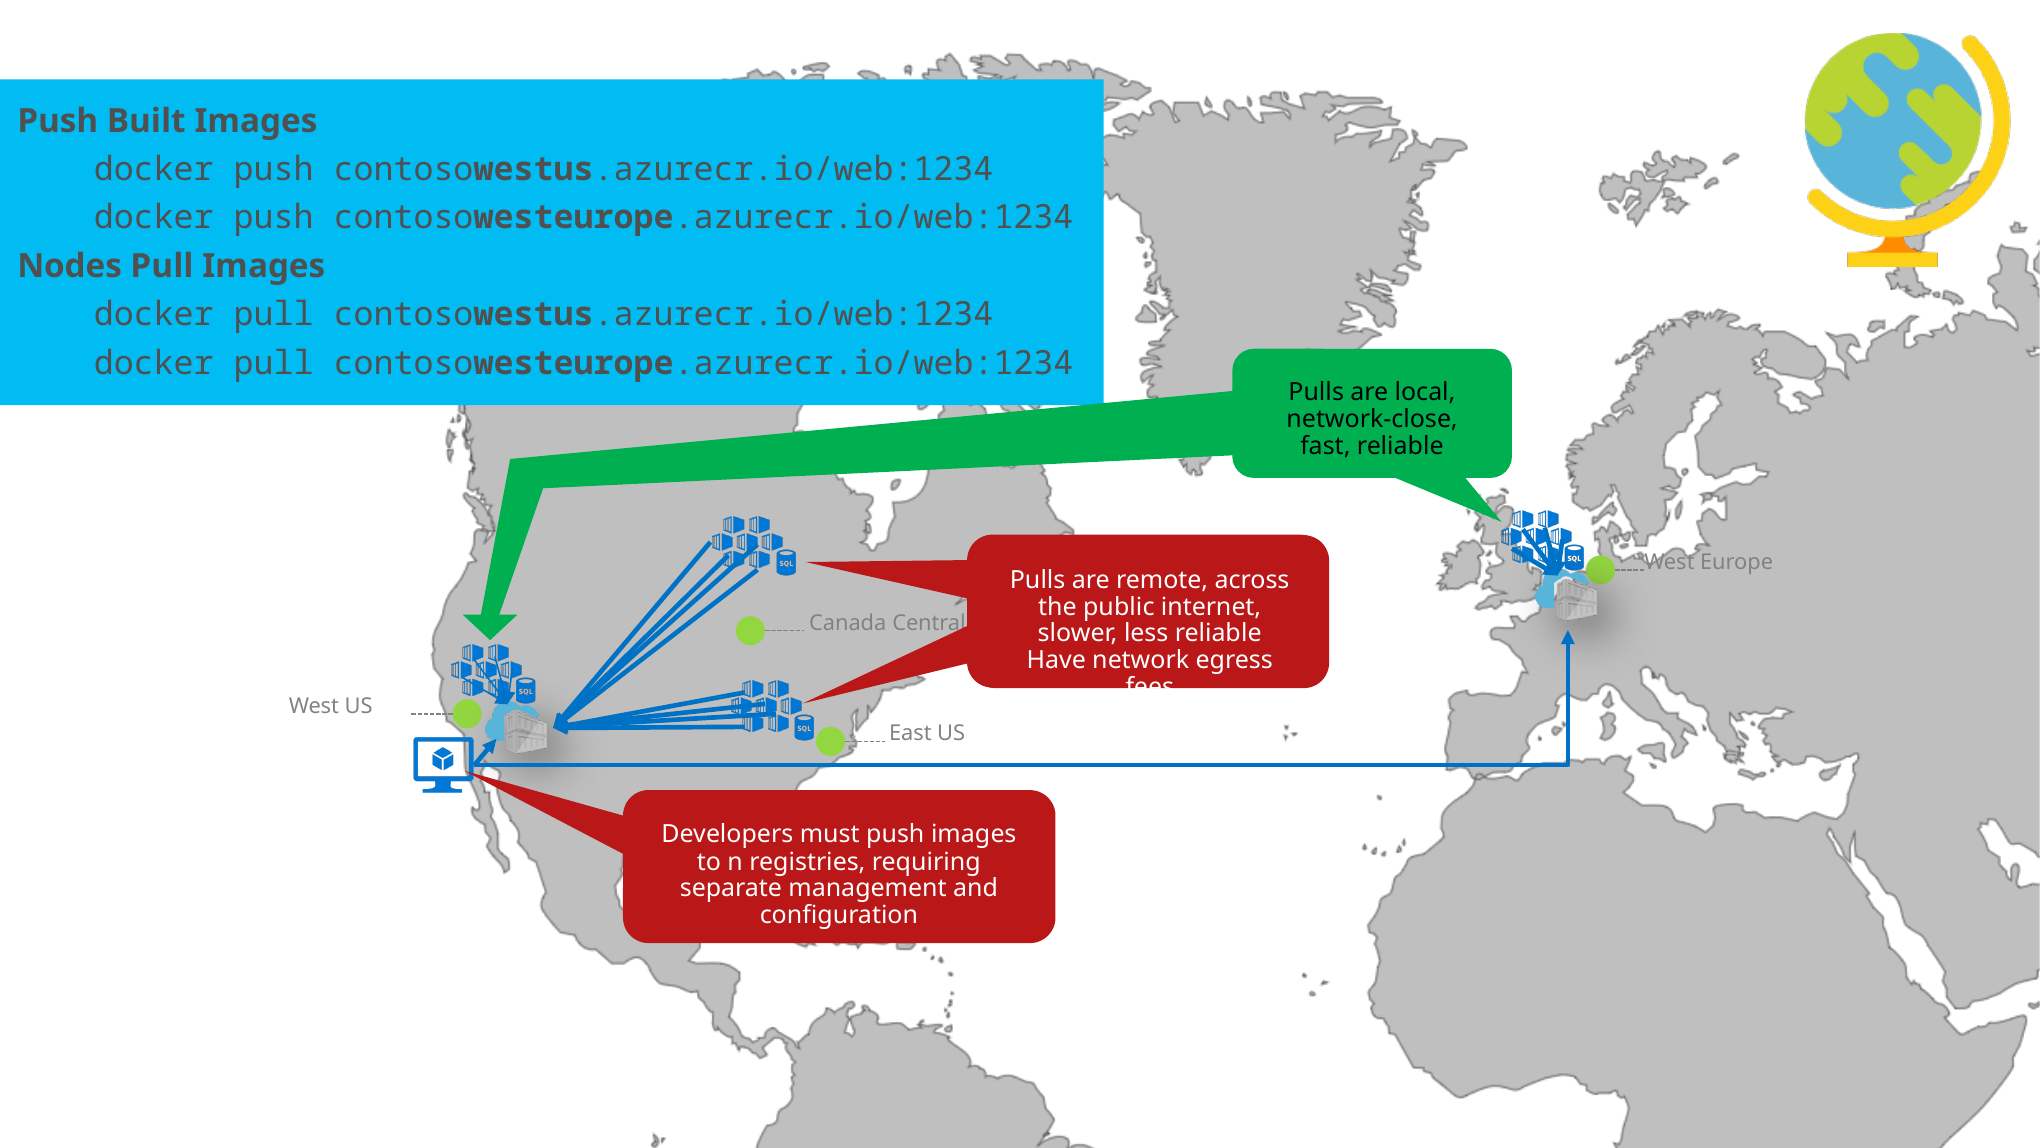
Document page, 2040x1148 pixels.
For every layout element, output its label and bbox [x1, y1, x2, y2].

picture [46, 259, 62, 277]
picture [757, 357, 766, 373]
text_box [553, 713, 777, 728]
picture [940, 302, 949, 310]
picture [110, 109, 126, 131]
picture [496, 307, 511, 325]
picture [427, 358, 431, 371]
picture [211, 115, 215, 131]
picture [921, 302, 926, 324]
text_box [1585, 550, 1851, 585]
text_box [1557, 539, 1563, 576]
picture [656, 356, 671, 374]
text_box [729, 569, 758, 629]
picture [696, 311, 711, 320]
text_box [1511, 548, 1558, 576]
picture [132, 115, 142, 131]
picture [137, 163, 149, 180]
picture [556, 308, 571, 324]
text_box [494, 656, 508, 676]
picture [976, 157, 991, 179]
text_box [474, 629, 1569, 766]
picture [0, 0, 2040, 1148]
picture [197, 308, 206, 324]
picture [517, 162, 530, 180]
picture [1001, 351, 1006, 373]
picture [926, 357, 932, 373]
picture [556, 210, 571, 228]
picture [396, 353, 409, 373]
picture [677, 308, 686, 324]
picture [278, 300, 288, 324]
picture [936, 313, 951, 324]
picture [776, 214, 791, 223]
picture [396, 304, 409, 324]
picture [21, 109, 36, 131]
picture [577, 307, 590, 325]
picture [262, 114, 278, 139]
picture [88, 259, 103, 277]
picture [621, 165, 630, 179]
picture [337, 357, 349, 374]
picture [218, 260, 223, 276]
text_box [711, 555, 729, 629]
picture [382, 163, 390, 179]
picture [656, 210, 671, 228]
picture [517, 356, 530, 374]
text_box [472, 657, 494, 676]
picture [173, 111, 184, 131]
picture [717, 308, 729, 325]
picture [960, 302, 969, 310]
picture [536, 303, 551, 325]
picture [846, 308, 852, 324]
picture [427, 309, 431, 322]
picture [137, 211, 149, 228]
picture [257, 211, 261, 227]
text_box [288, 693, 474, 729]
picture [536, 352, 551, 374]
picture [298, 349, 308, 373]
picture [475, 308, 492, 324]
picture [235, 259, 245, 276]
picture [427, 212, 431, 225]
picture [257, 357, 261, 373]
picture [1020, 351, 1029, 359]
picture [677, 163, 686, 179]
picture [576, 211, 591, 227]
picture [596, 210, 611, 227]
picture [960, 157, 969, 165]
picture [737, 308, 746, 324]
picture [701, 213, 710, 227]
picture [817, 211, 826, 227]
picture [62, 114, 74, 132]
picture [216, 114, 237, 131]
picture [496, 162, 511, 180]
text_box [553, 541, 711, 629]
picture [636, 356, 651, 381]
picture [367, 358, 371, 371]
picture [154, 115, 158, 131]
picture [80, 107, 95, 131]
picture [137, 308, 149, 325]
picture [621, 310, 630, 324]
picture [257, 163, 261, 179]
picture [1056, 205, 1071, 227]
picture [496, 356, 511, 374]
picture [757, 211, 766, 227]
picture [143, 115, 148, 131]
picture [556, 163, 571, 179]
picture [1020, 205, 1029, 213]
picture [283, 114, 299, 132]
picture [242, 114, 257, 131]
picture [737, 211, 741, 227]
picture [536, 158, 551, 180]
picture [701, 359, 710, 373]
picture [717, 163, 729, 180]
picture [887, 212, 891, 225]
picture [367, 212, 371, 225]
picture [556, 356, 571, 374]
picture [396, 159, 409, 179]
picture [291, 259, 306, 277]
picture [936, 214, 951, 223]
picture [96, 211, 106, 225]
picture [337, 211, 349, 228]
picture [616, 356, 631, 374]
picture [846, 163, 852, 179]
picture [807, 309, 811, 322]
text_box [507, 668, 513, 705]
picture [21, 254, 41, 276]
picture [250, 259, 265, 276]
picture [134, 254, 149, 276]
text_box [1522, 529, 1544, 548]
picture [921, 157, 926, 179]
picture [737, 163, 746, 179]
picture [1040, 205, 1049, 213]
text_box [461, 676, 509, 705]
picture [270, 259, 286, 284]
text_box [553, 703, 766, 713]
picture [657, 163, 661, 179]
picture [367, 309, 371, 322]
picture [858, 211, 868, 227]
picture [797, 357, 809, 374]
picture [1016, 216, 1031, 227]
picture [737, 357, 741, 373]
picture [657, 308, 661, 324]
picture [396, 207, 409, 227]
picture [475, 211, 492, 227]
picture [224, 259, 234, 276]
picture [197, 163, 206, 179]
picture [382, 211, 390, 227]
picture [776, 360, 791, 369]
picture [52, 115, 57, 131]
picture [196, 109, 206, 131]
picture [778, 163, 788, 179]
picture [204, 254, 213, 276]
picture [164, 107, 168, 131]
picture [176, 166, 191, 175]
picture [887, 358, 891, 371]
picture [278, 349, 288, 373]
picture [475, 357, 492, 373]
picture [337, 163, 349, 180]
text_box [758, 610, 1070, 629]
picture [517, 210, 530, 228]
picture [616, 210, 631, 228]
picture [154, 260, 164, 276]
picture [856, 166, 871, 175]
picture [176, 214, 191, 223]
picture [1001, 205, 1006, 227]
picture [96, 308, 106, 322]
picture [475, 163, 492, 179]
picture [817, 357, 826, 373]
picture [96, 163, 106, 177]
picture [936, 360, 951, 369]
picture [856, 311, 871, 320]
picture [577, 162, 590, 180]
picture [636, 210, 651, 235]
picture [496, 210, 511, 228]
picture [197, 211, 206, 227]
picture [778, 308, 788, 324]
picture [1040, 351, 1049, 359]
picture [337, 308, 349, 325]
picture [1016, 362, 1031, 373]
picture [367, 164, 371, 177]
picture [257, 308, 261, 324]
text_box [711, 544, 758, 569]
picture [936, 168, 951, 179]
text_box [553, 692, 746, 703]
picture [976, 302, 991, 324]
picture [197, 357, 206, 373]
picture [596, 356, 611, 373]
picture [797, 211, 809, 228]
picture [298, 300, 308, 324]
picture [311, 259, 323, 277]
picture [67, 252, 82, 276]
picture [41, 115, 51, 131]
picture [576, 357, 591, 373]
picture [536, 206, 551, 228]
picture [107, 259, 120, 277]
picture [807, 164, 811, 177]
picture [165, 260, 170, 276]
picture [1056, 351, 1071, 373]
picture [517, 307, 530, 325]
picture [382, 308, 390, 324]
picture [382, 357, 390, 373]
picture [940, 157, 949, 165]
picture [303, 114, 315, 132]
picture [137, 357, 149, 374]
picture [858, 357, 868, 373]
picture [176, 360, 191, 369]
text_box [1544, 527, 1558, 548]
picture [696, 166, 711, 175]
picture [926, 211, 932, 227]
picture [96, 357, 106, 371]
picture [176, 311, 191, 320]
picture [427, 164, 431, 177]
